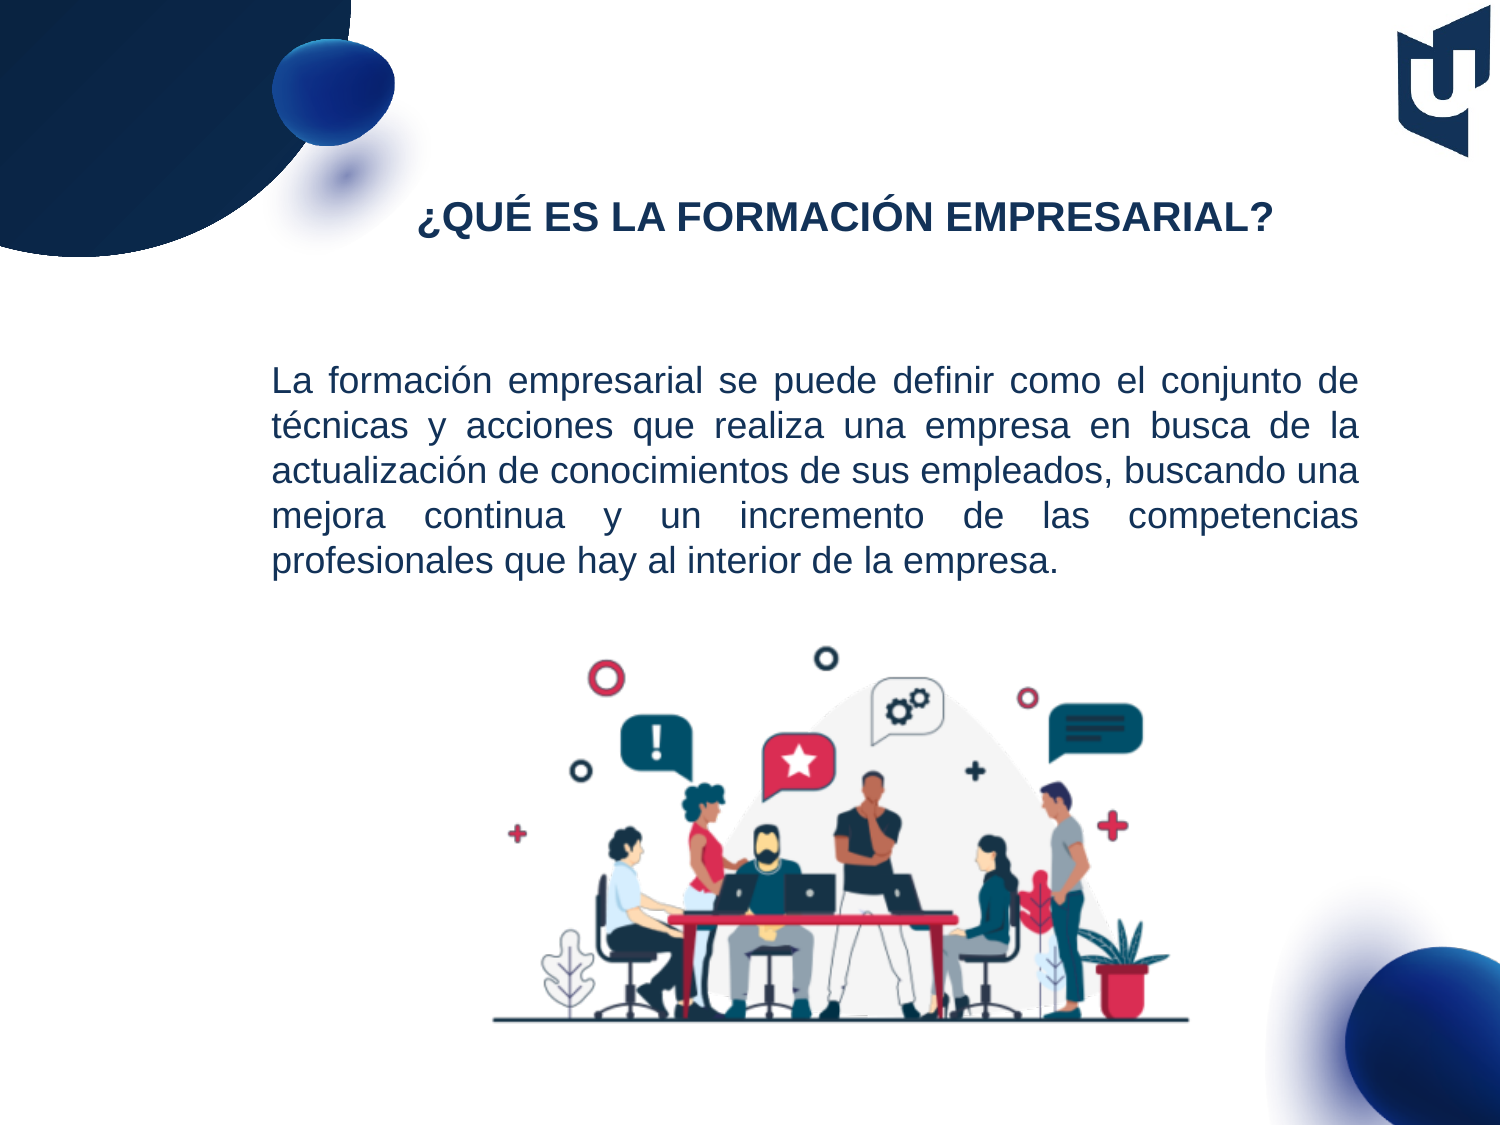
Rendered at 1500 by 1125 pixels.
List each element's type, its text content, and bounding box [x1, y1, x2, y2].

picture [376, 632, 1500, 1125]
text_box La formación empresarial se puede definir como el conjunto de técnicas y acciones que realiza una empresa en busca de la actualización de conocimientos de sus empleados, buscando una mejora continua y un incremento de las competencias profesionales que hay al interior de la empresa. [256, 348, 1374, 589]
text_box ¿QUÉ ES LA FORMACIÓN EMPRESARIAL? [440, 181, 1349, 247]
picture [1386, 0, 1500, 162]
text_box [0, 0, 217, 258]
picture [217, 0, 440, 292]
